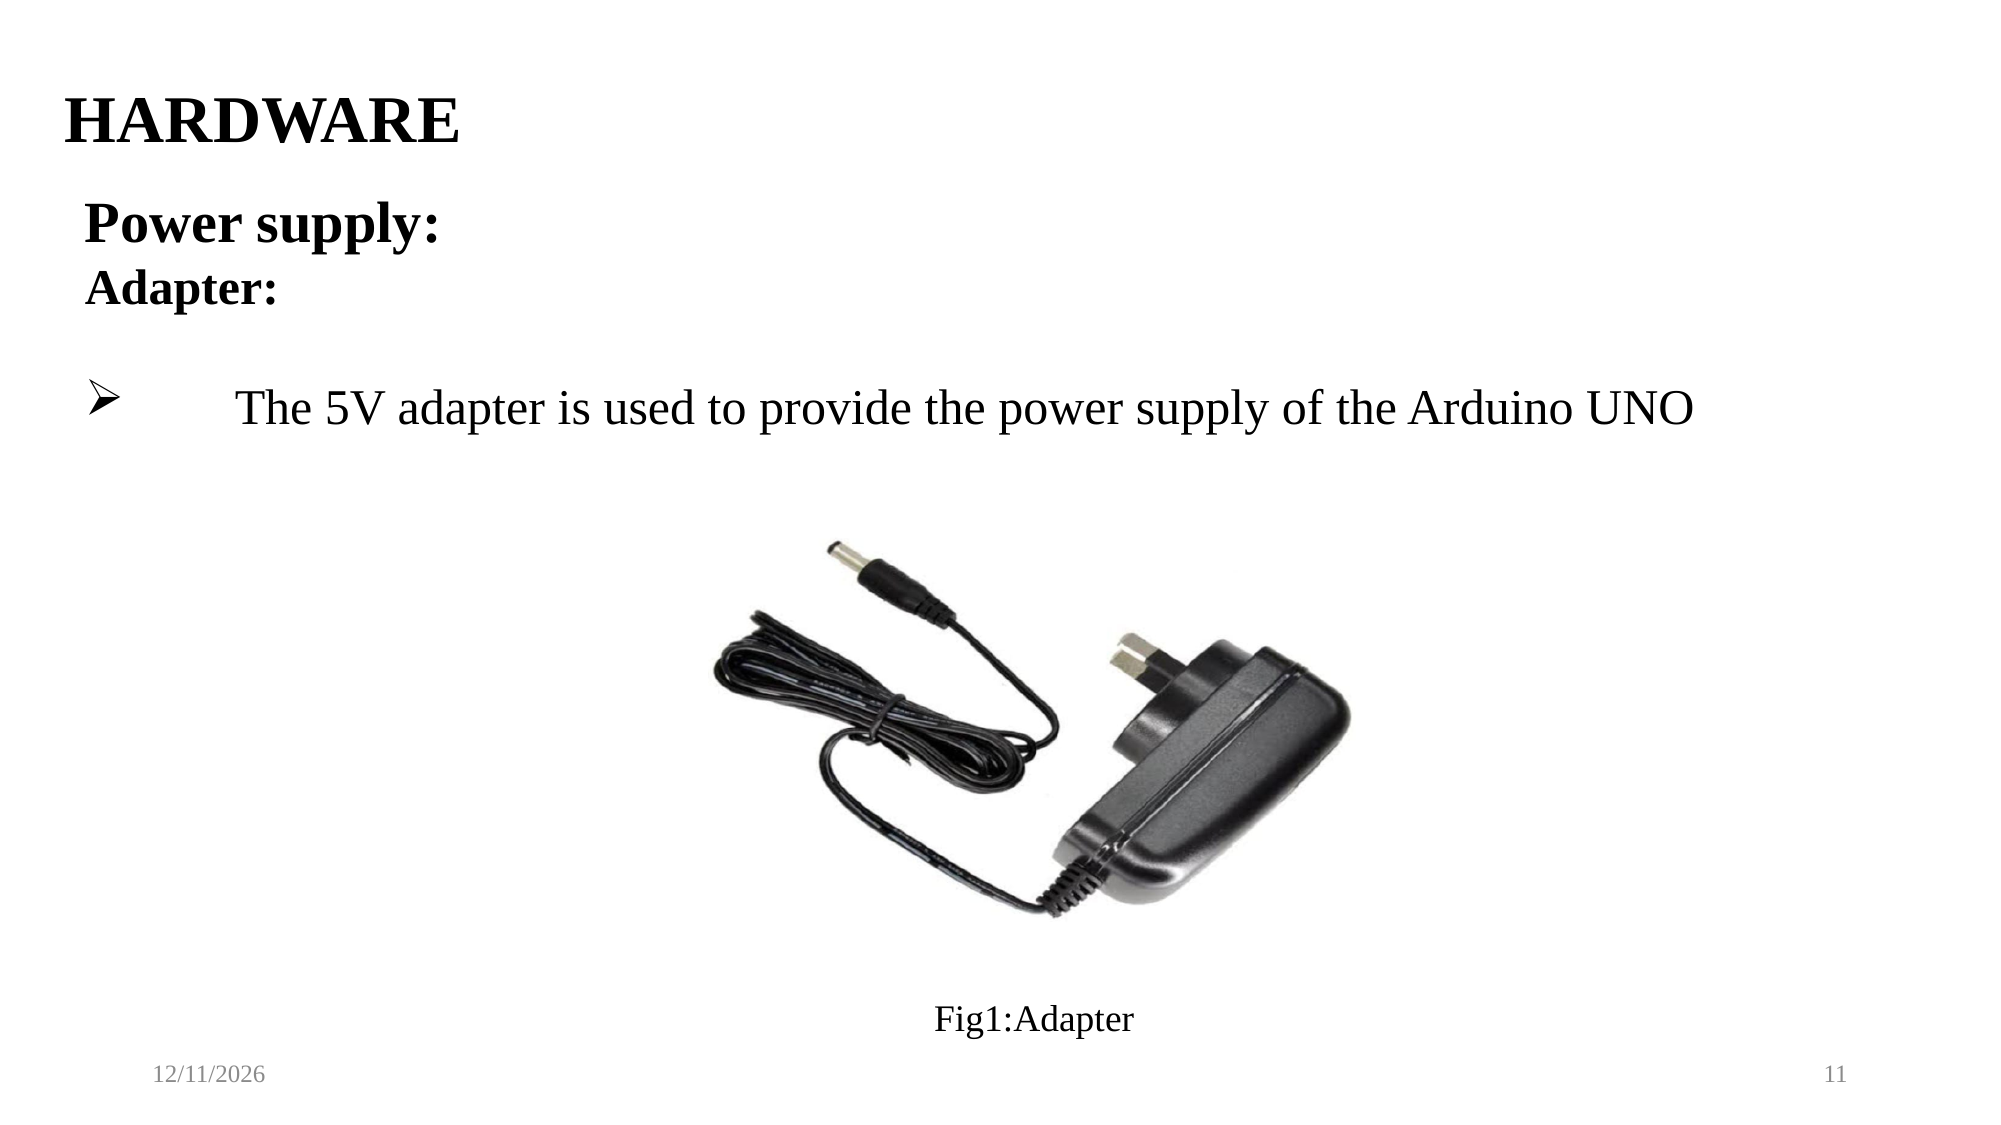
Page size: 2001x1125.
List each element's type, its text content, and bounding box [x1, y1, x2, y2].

text_box Fig1:Adapter [919, 986, 1150, 1047]
picture [708, 484, 1364, 950]
slide_number 11 [1412, 1042, 1863, 1103]
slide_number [137, 1042, 588, 1103]
text_box Power supply: Adapter: The 5V adapter is used to provide the power supply of the Arduino UNO [69, 176, 1790, 742]
text_box HARDWARE [50, 68, 1133, 163]
